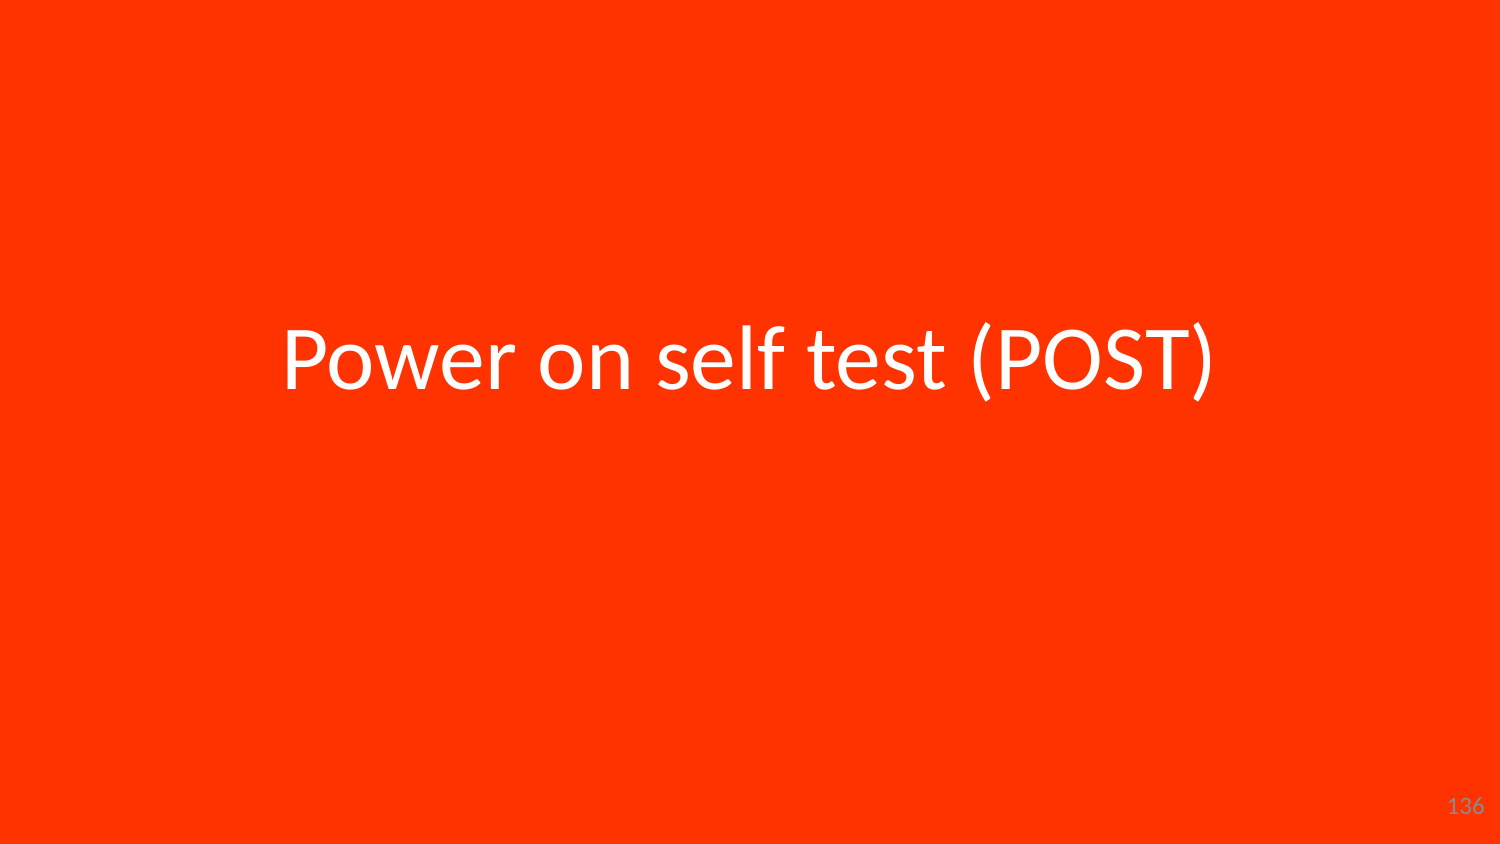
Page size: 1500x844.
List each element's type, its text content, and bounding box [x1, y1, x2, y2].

slide_number 136 [1415, 782, 1500, 828]
title Power on self test (POST) [112, 262, 1388, 443]
